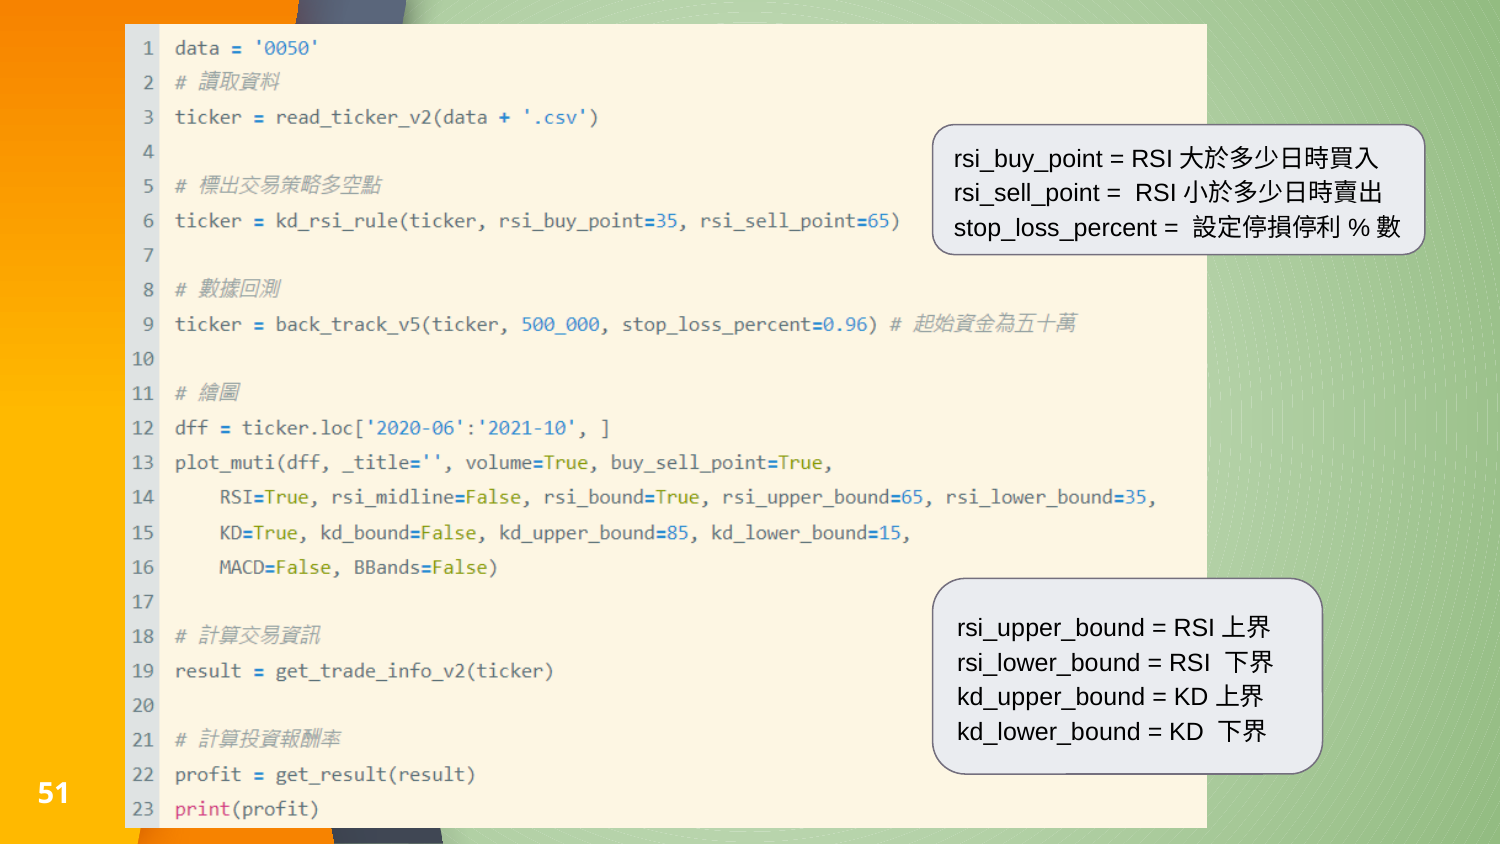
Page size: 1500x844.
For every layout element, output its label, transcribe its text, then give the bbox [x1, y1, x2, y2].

picture [124, 24, 1207, 828]
slide_number 51 [37, 774, 99, 816]
text_box rsi_buy_point = RSI大於多少日時買入 rsi_sell_point = RSI小於多少日時賣出 stop_loss_percent = 設定停損停利%數 [1211, 124, 1425, 255]
text_box rsi_upper_bound = RSI上界 rsi_lower_bound = RSI 下界 kd_upper_bound = KD上界 kd_lower_bound = KD 下界 [1211, 578, 1323, 774]
